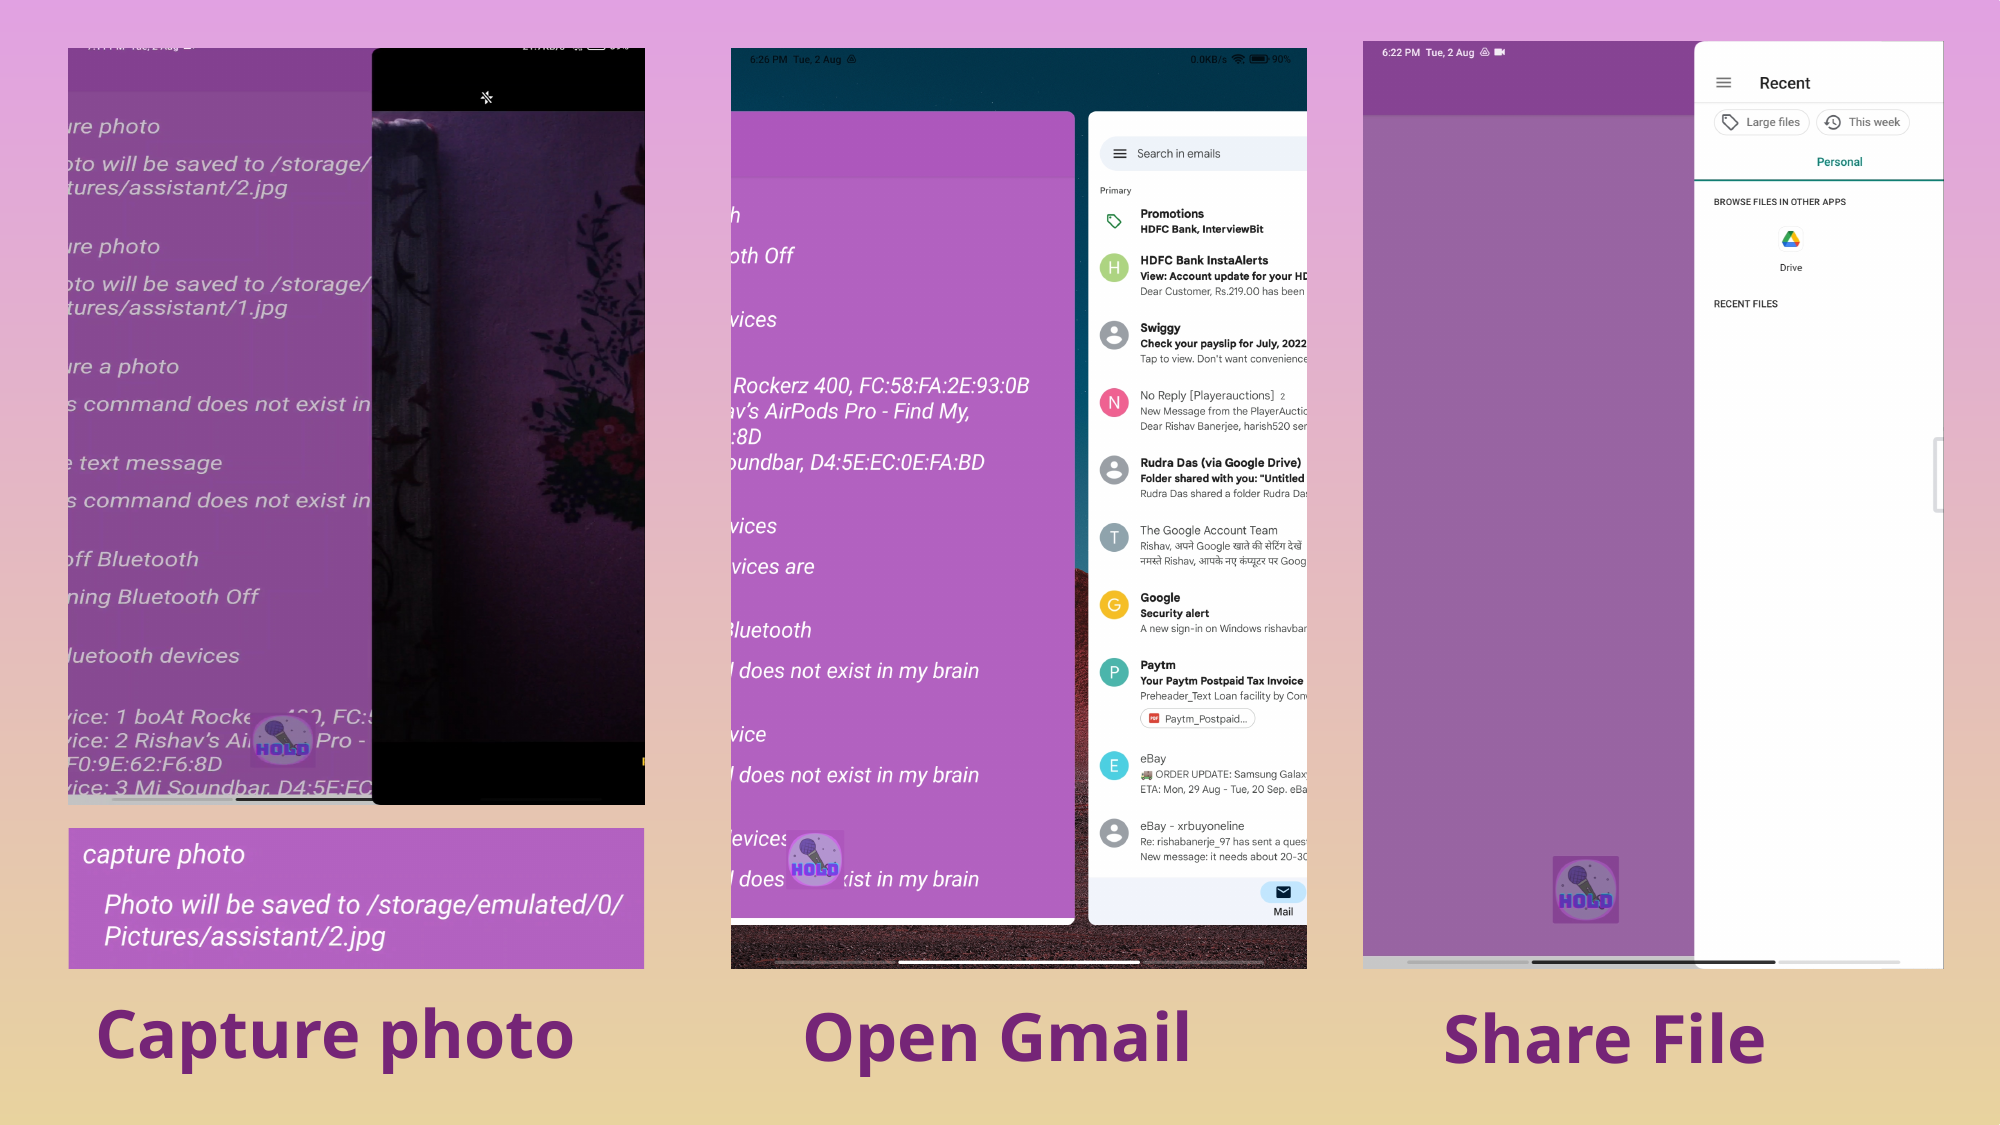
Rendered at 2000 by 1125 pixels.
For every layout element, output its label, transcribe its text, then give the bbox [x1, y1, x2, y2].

picture [731, 111, 1308, 969]
picture [68, 828, 645, 970]
text_box Capture photo [79, 987, 617, 1083]
text_box Share File [1429, 992, 1806, 1088]
picture [1253, 56, 1264, 62]
picture [1363, 41, 1944, 969]
text_box Open Gmail [787, 989, 1283, 1085]
picture [68, 47, 645, 805]
